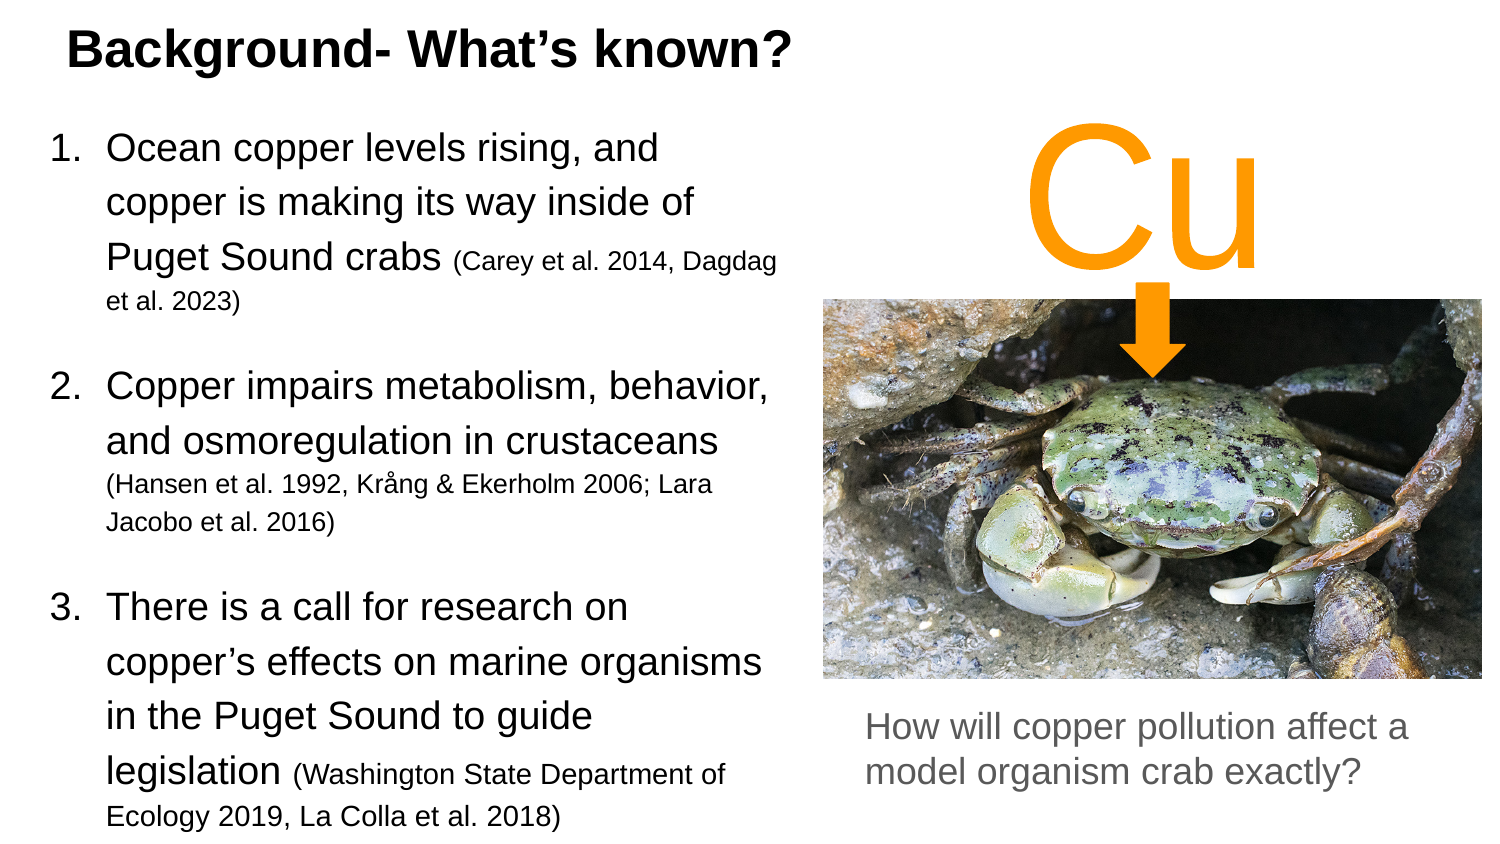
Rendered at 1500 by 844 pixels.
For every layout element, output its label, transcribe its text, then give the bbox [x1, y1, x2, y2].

title Background- What’s known? [51, 0, 1449, 94]
text_box How will copper pollution affect a model organism crab exactly? [849, 687, 1435, 764]
text_box [1136, 283, 1169, 297]
picture [823, 299, 1482, 679]
list Ocean copper levels rising, and copper is making its way inside of Puget Sound crabs (Carey et al. 2014, Dagdag et al. 2023) Copper impairs metabolism, behavior, and osmoregulation in crustaceans (Hansen et al. 1992, Krång & Ekerholm 2006; Lara Jacobo et al. 2016) There is a call for research on copper’s effects on marine organisms in the Puget Sound to guide legislation (Washington State Department of Ecology 2019, La Colla et al. 2018) [15, 62, 793, 623]
